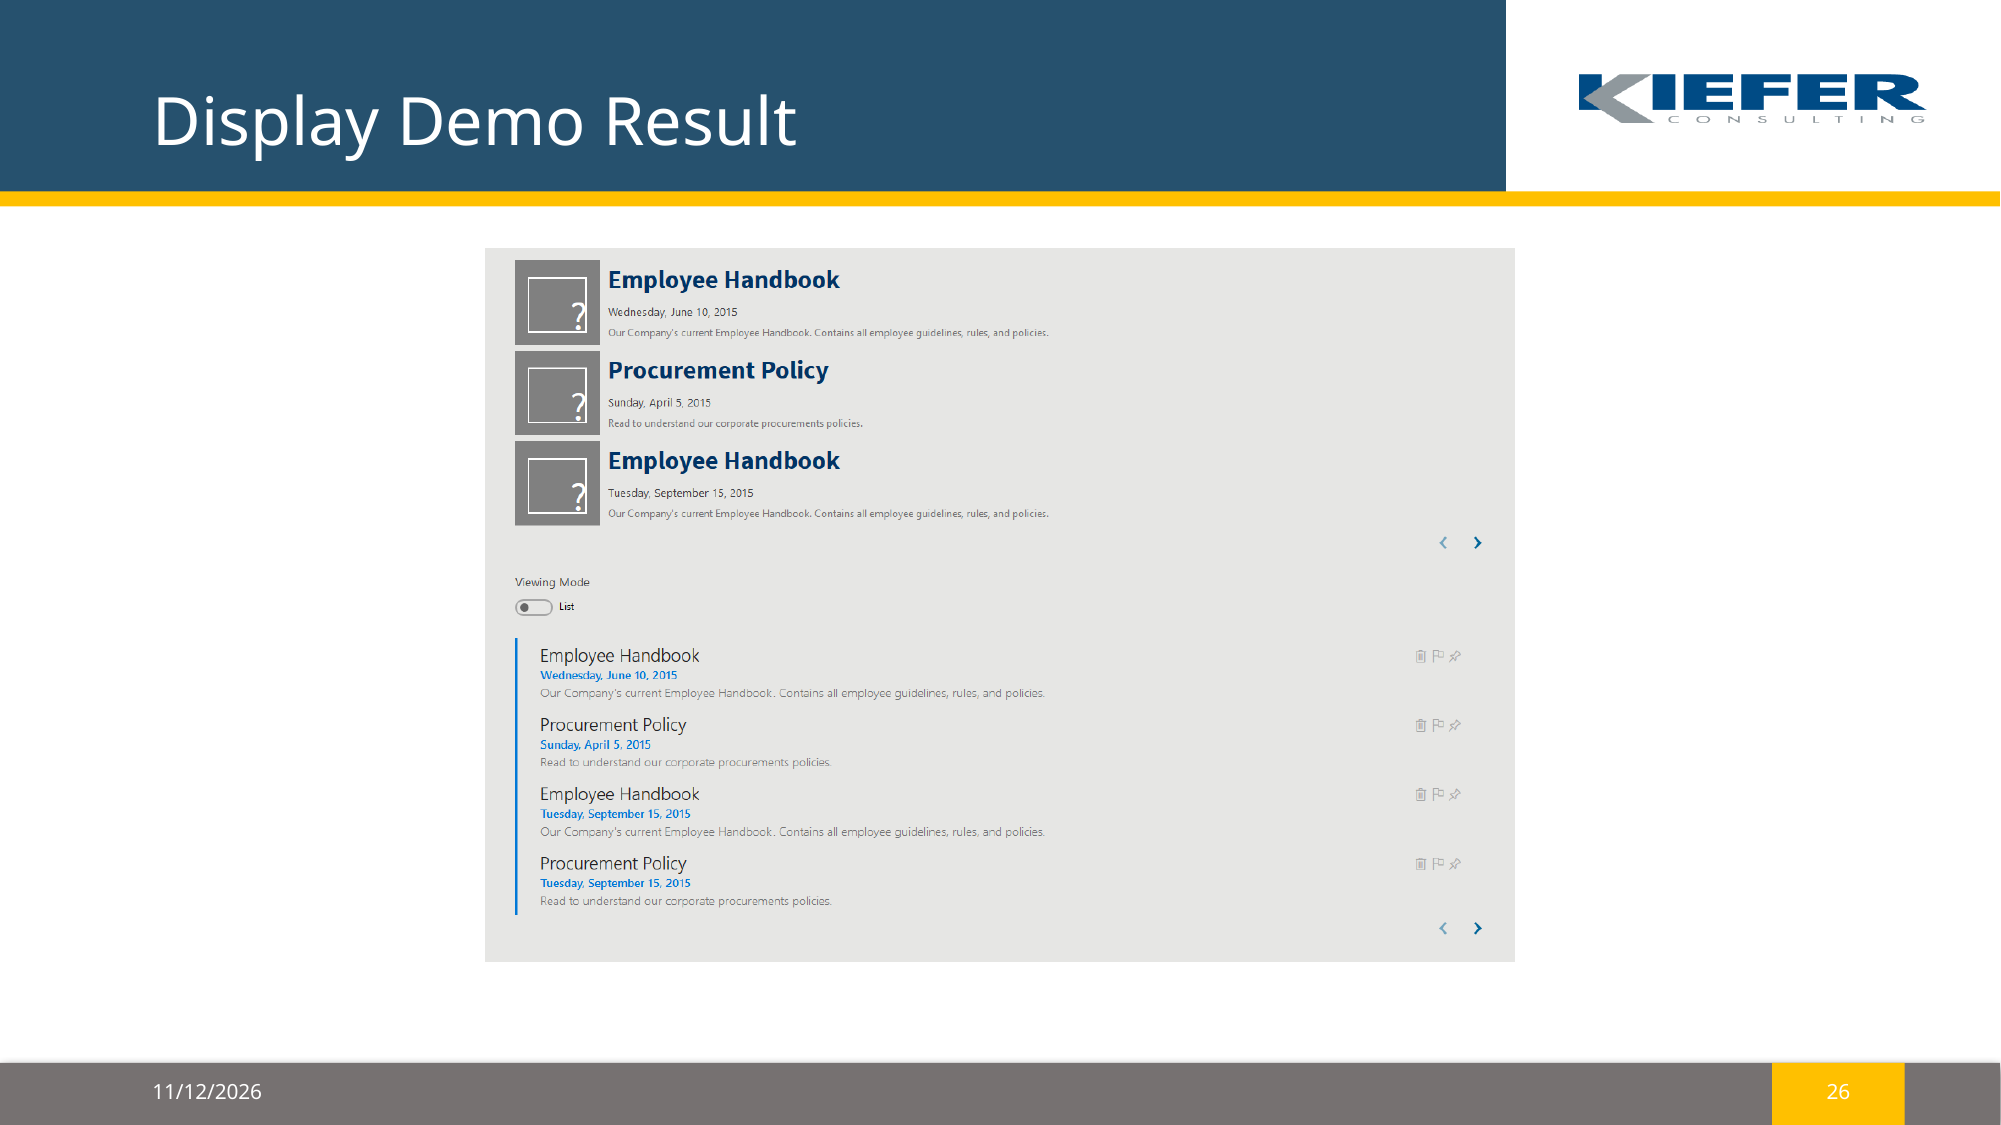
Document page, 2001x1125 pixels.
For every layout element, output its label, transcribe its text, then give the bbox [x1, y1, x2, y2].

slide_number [137, 1063, 588, 1123]
picture [1537, 52, 1968, 146]
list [485, 248, 1515, 962]
slide_number 26 [1772, 1063, 1905, 1123]
title Display Demo Result [137, 50, 1492, 198]
